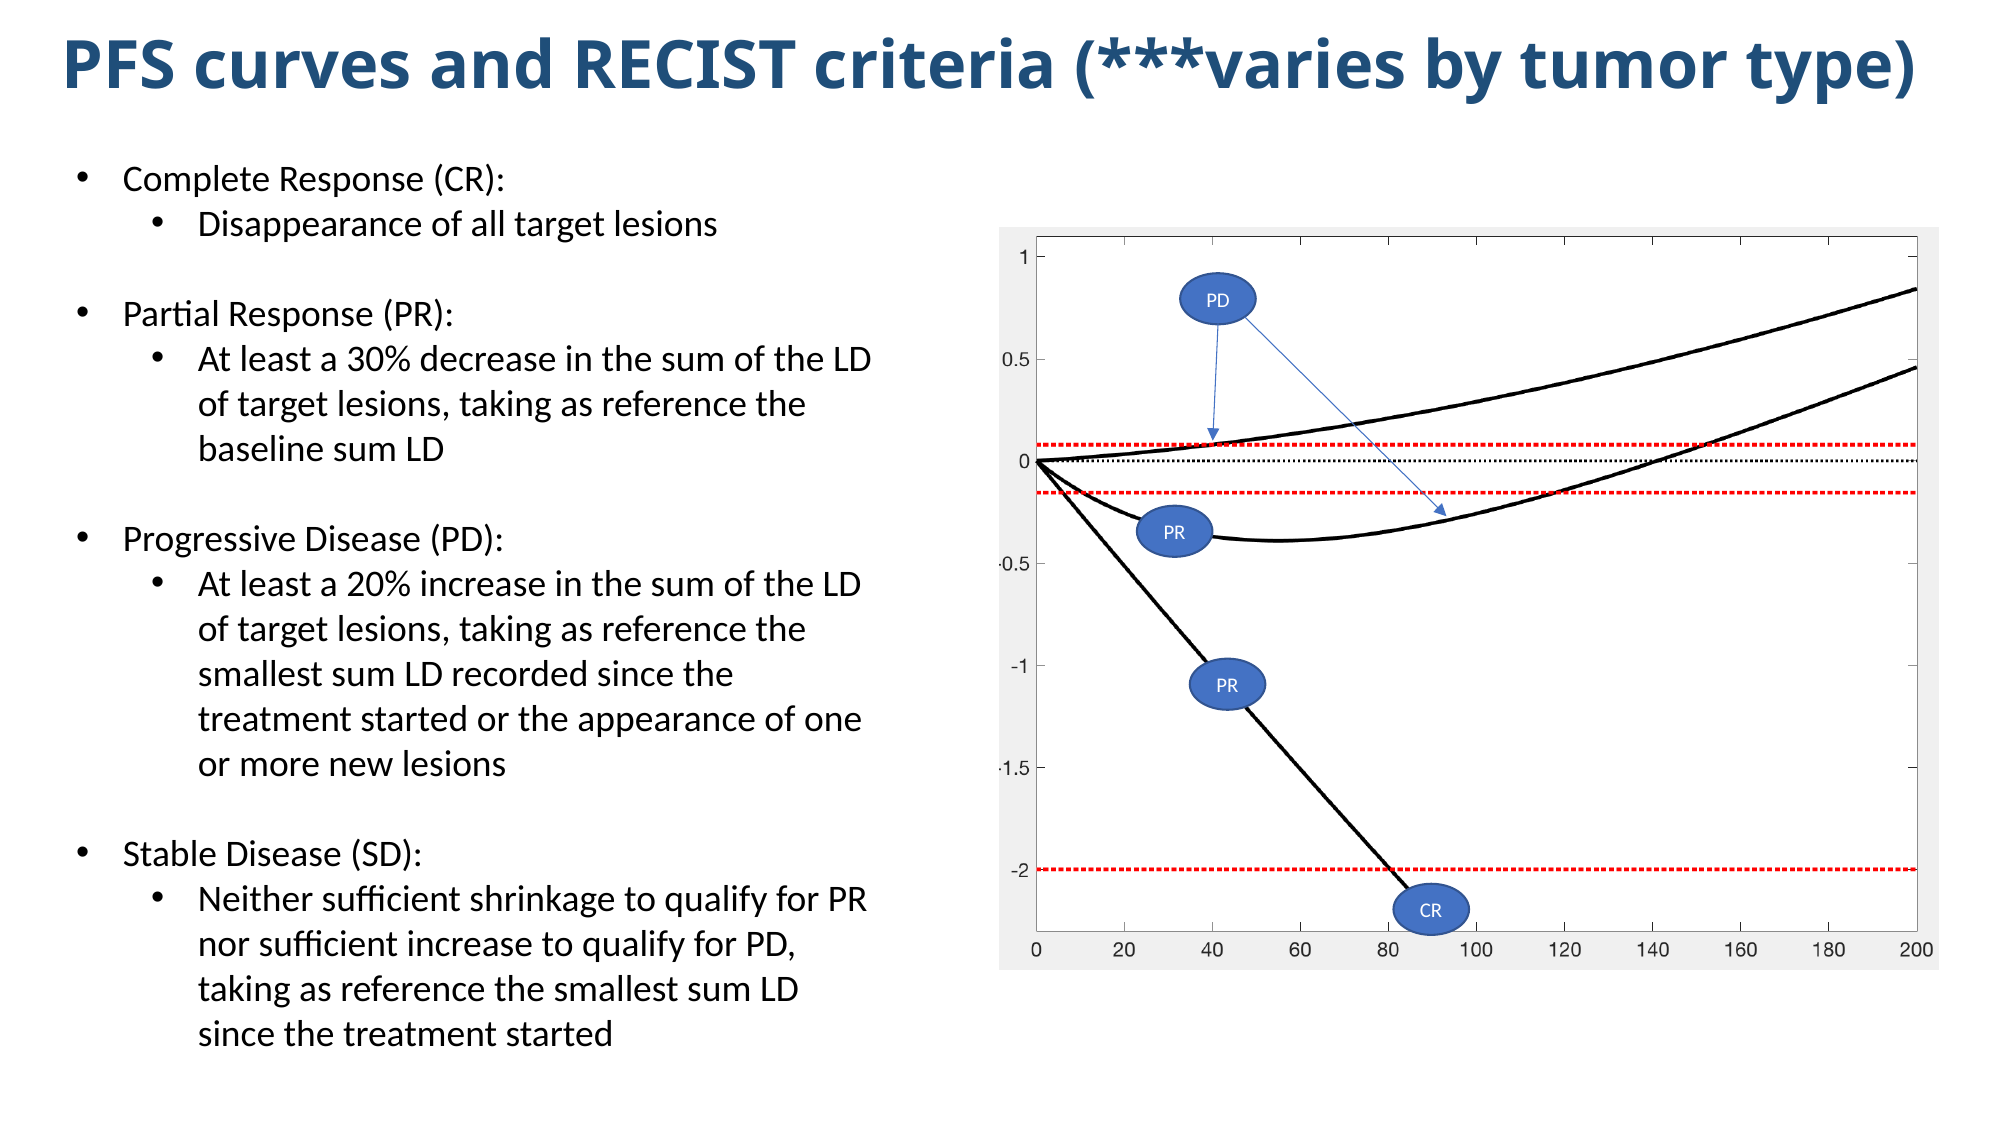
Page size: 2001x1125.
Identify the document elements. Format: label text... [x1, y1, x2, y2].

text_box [1212, 324, 1219, 441]
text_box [1244, 316, 1447, 517]
text_box Complete Response (CR): Disappearance of all target lesions Partial Response (PR): At least a 30% decrease in the sum of the LD of target lesions, taking as reference the baseline sum LD Progressive Disease (PD): At least a 20% increase in the sum of the LD of target lesions, taking as reference the smallest sum LD recorded since the treatment started or the appearance of one or more new lesions Stable Disease (SD): Neither sufficient shrinkage to qualify for PR nor sufficient increase to qualify for PD, taking as reference the smallest sum LD since the treatment started [61, 146, 894, 1125]
picture [999, 227, 1939, 970]
title PFS curves and RECIST criteria (***varies by tumor type) [46, 22, 1953, 112]
